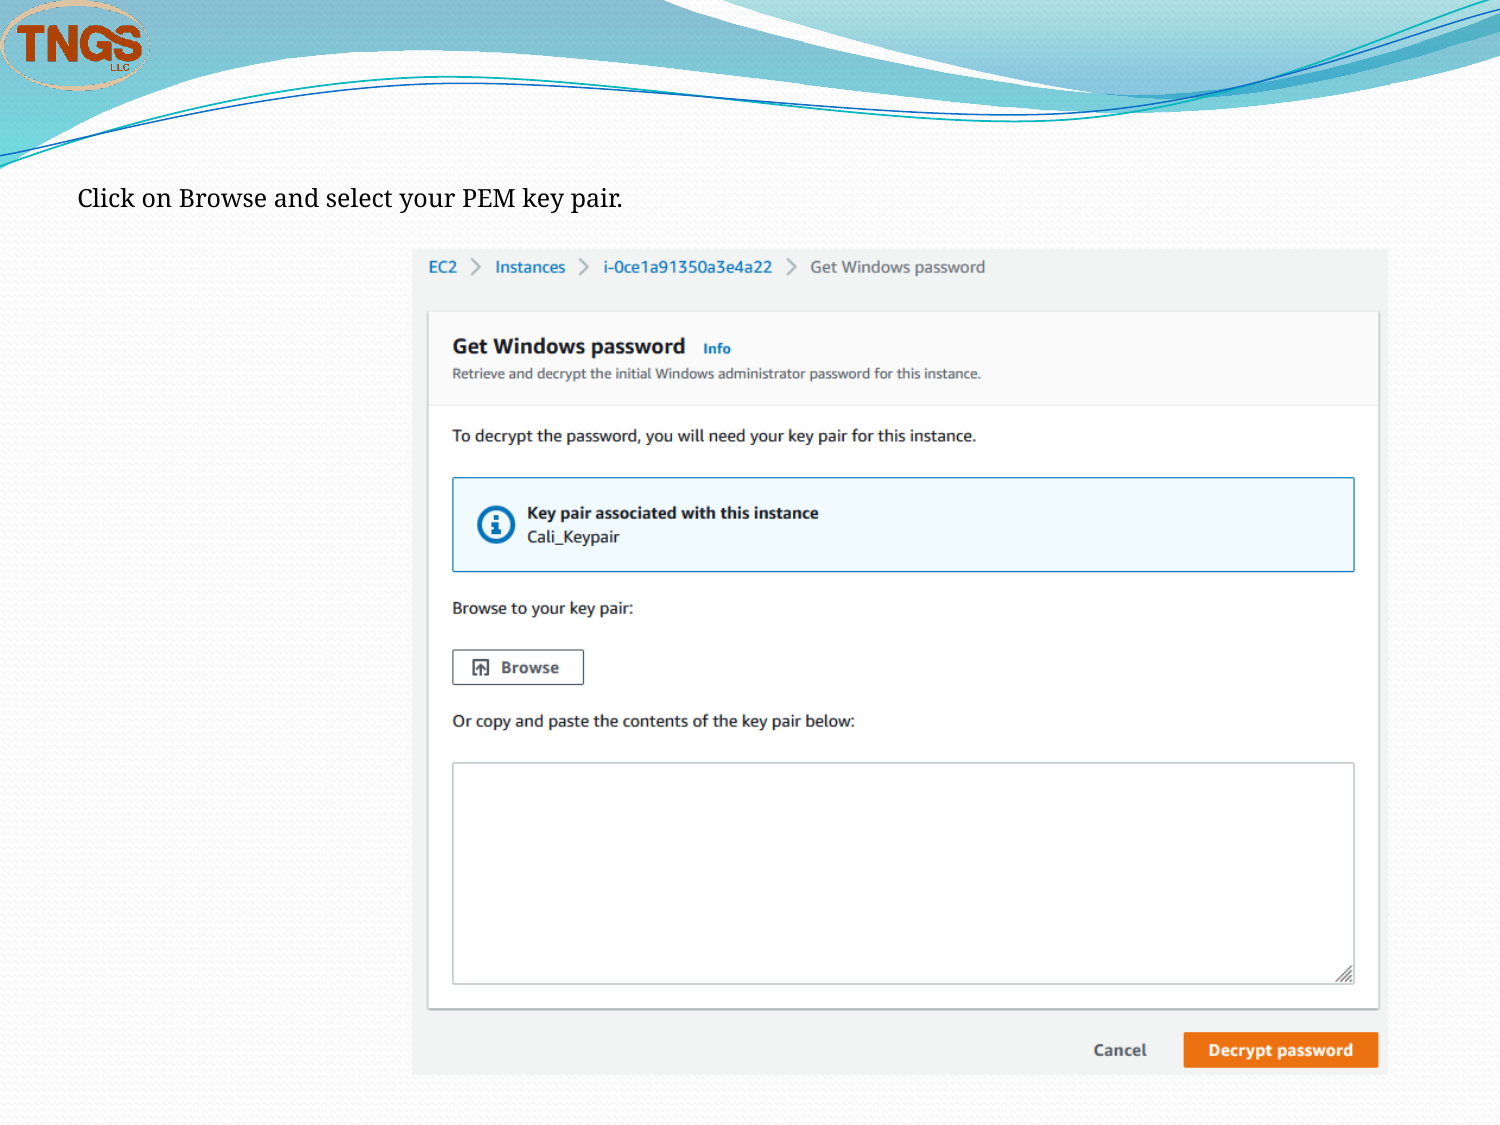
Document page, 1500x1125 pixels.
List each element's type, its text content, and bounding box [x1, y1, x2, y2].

picture [0, 0, 150, 91]
text_box Click on Browse and select your PEM key pair. [62, 174, 1150, 220]
picture [412, 249, 1388, 1075]
